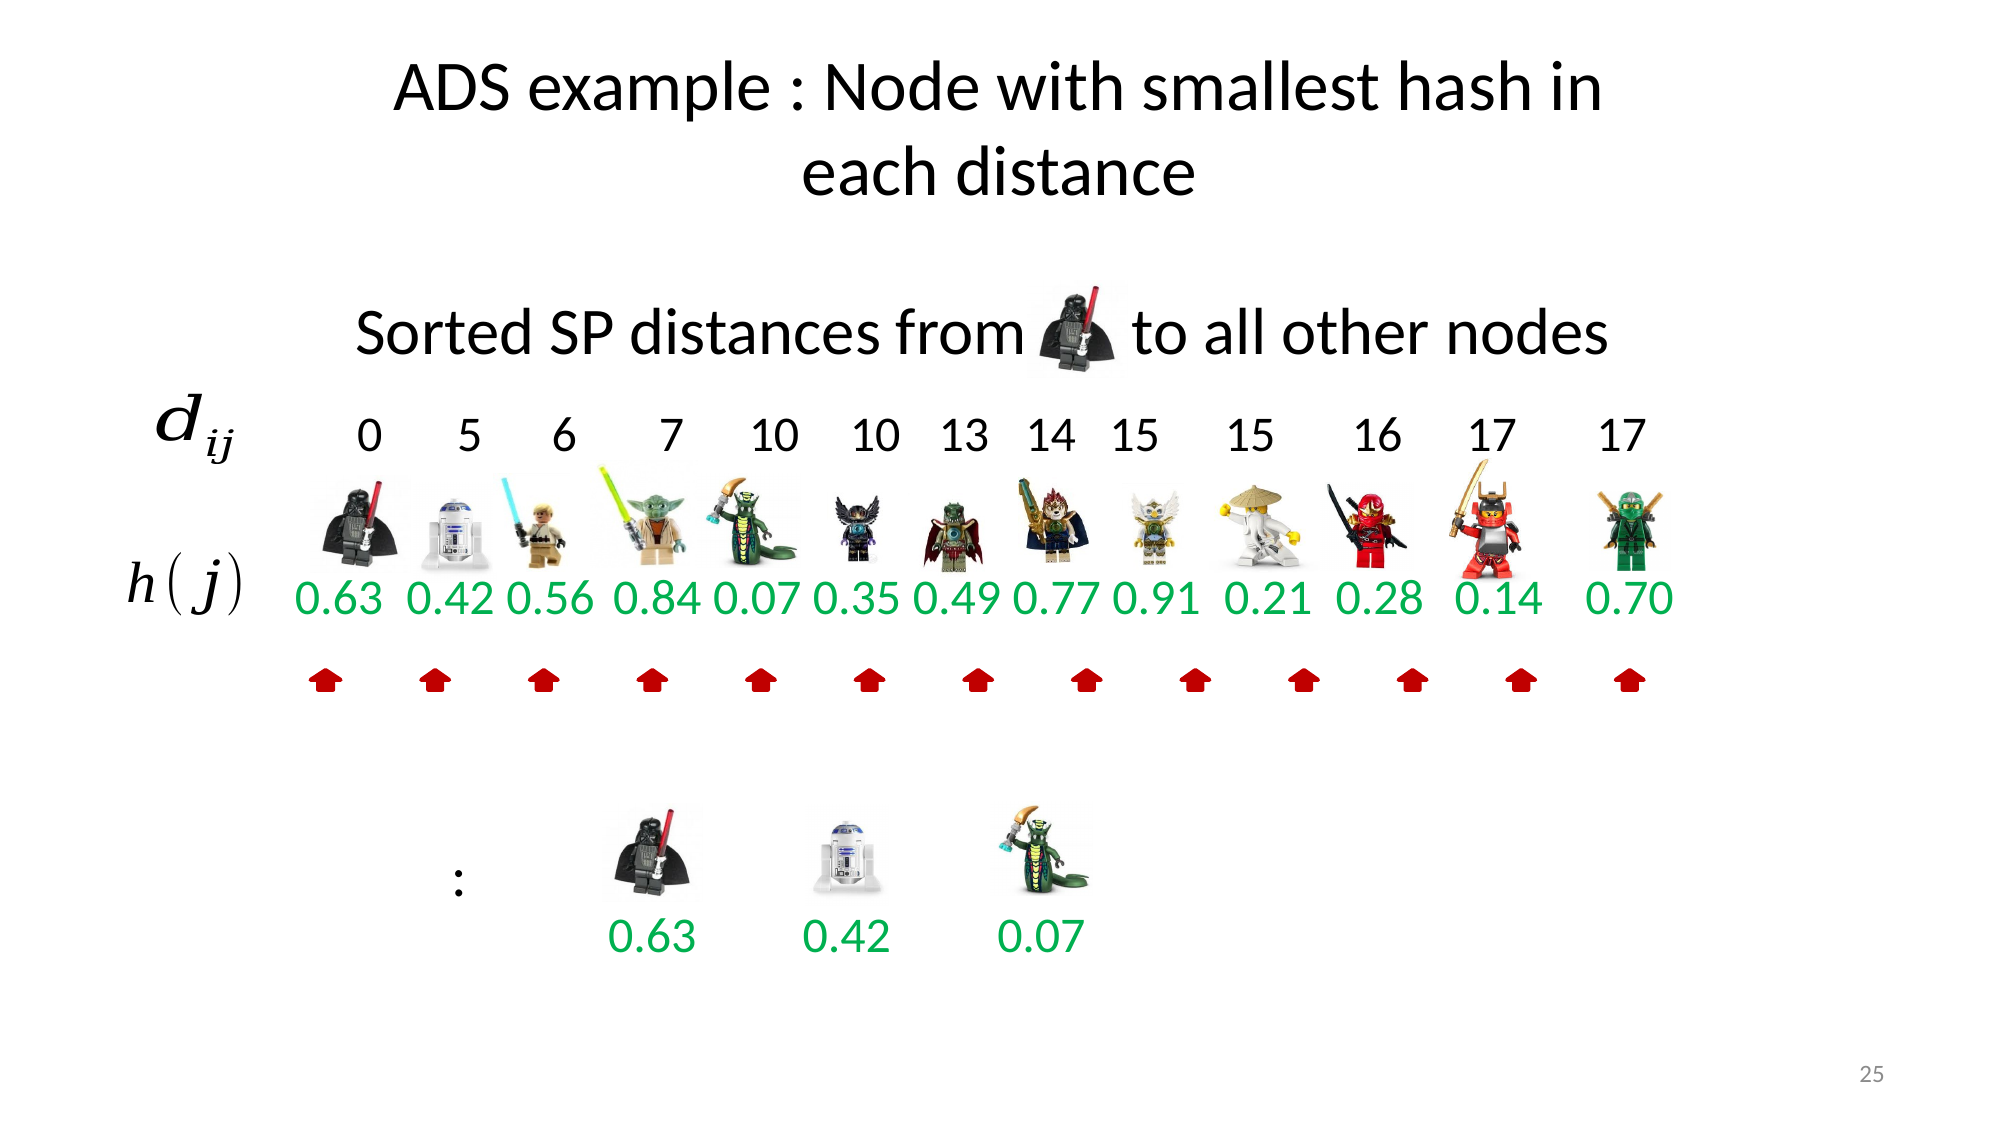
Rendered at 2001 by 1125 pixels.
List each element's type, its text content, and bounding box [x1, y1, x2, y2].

text_box Sorted SP distances from to all other nodes [340, 280, 1025, 375]
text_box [786, 804, 907, 972]
picture [1027, 279, 1129, 379]
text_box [1196, 480, 1319, 634]
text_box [279, 474, 392, 634]
text_box [419, 668, 452, 692]
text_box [590, 479, 692, 634]
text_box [996, 479, 1117, 634]
text_box [745, 668, 777, 692]
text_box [592, 803, 713, 972]
slide_number 25 [1433, 1042, 1900, 1103]
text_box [1419, 479, 1559, 634]
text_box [390, 481, 485, 634]
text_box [490, 479, 585, 634]
text_box [853, 668, 886, 692]
text_box [308, 668, 343, 692]
text_box Sorted SP distances from to all other nodes [1130, 280, 1640, 375]
text_box [1613, 668, 1646, 692]
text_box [981, 800, 1102, 972]
text_box [527, 668, 560, 692]
text_box [1396, 668, 1429, 692]
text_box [341, 393, 1663, 471]
text_box [1505, 668, 1538, 692]
text_box [636, 668, 669, 692]
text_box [697, 479, 818, 634]
text_box [1070, 668, 1103, 692]
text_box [1122, 483, 1192, 634]
text_box [1288, 668, 1320, 692]
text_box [1569, 491, 1690, 634]
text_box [1319, 482, 1414, 634]
text_box [962, 668, 995, 692]
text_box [797, 492, 898, 634]
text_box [897, 493, 991, 634]
text_box [1179, 668, 1212, 692]
